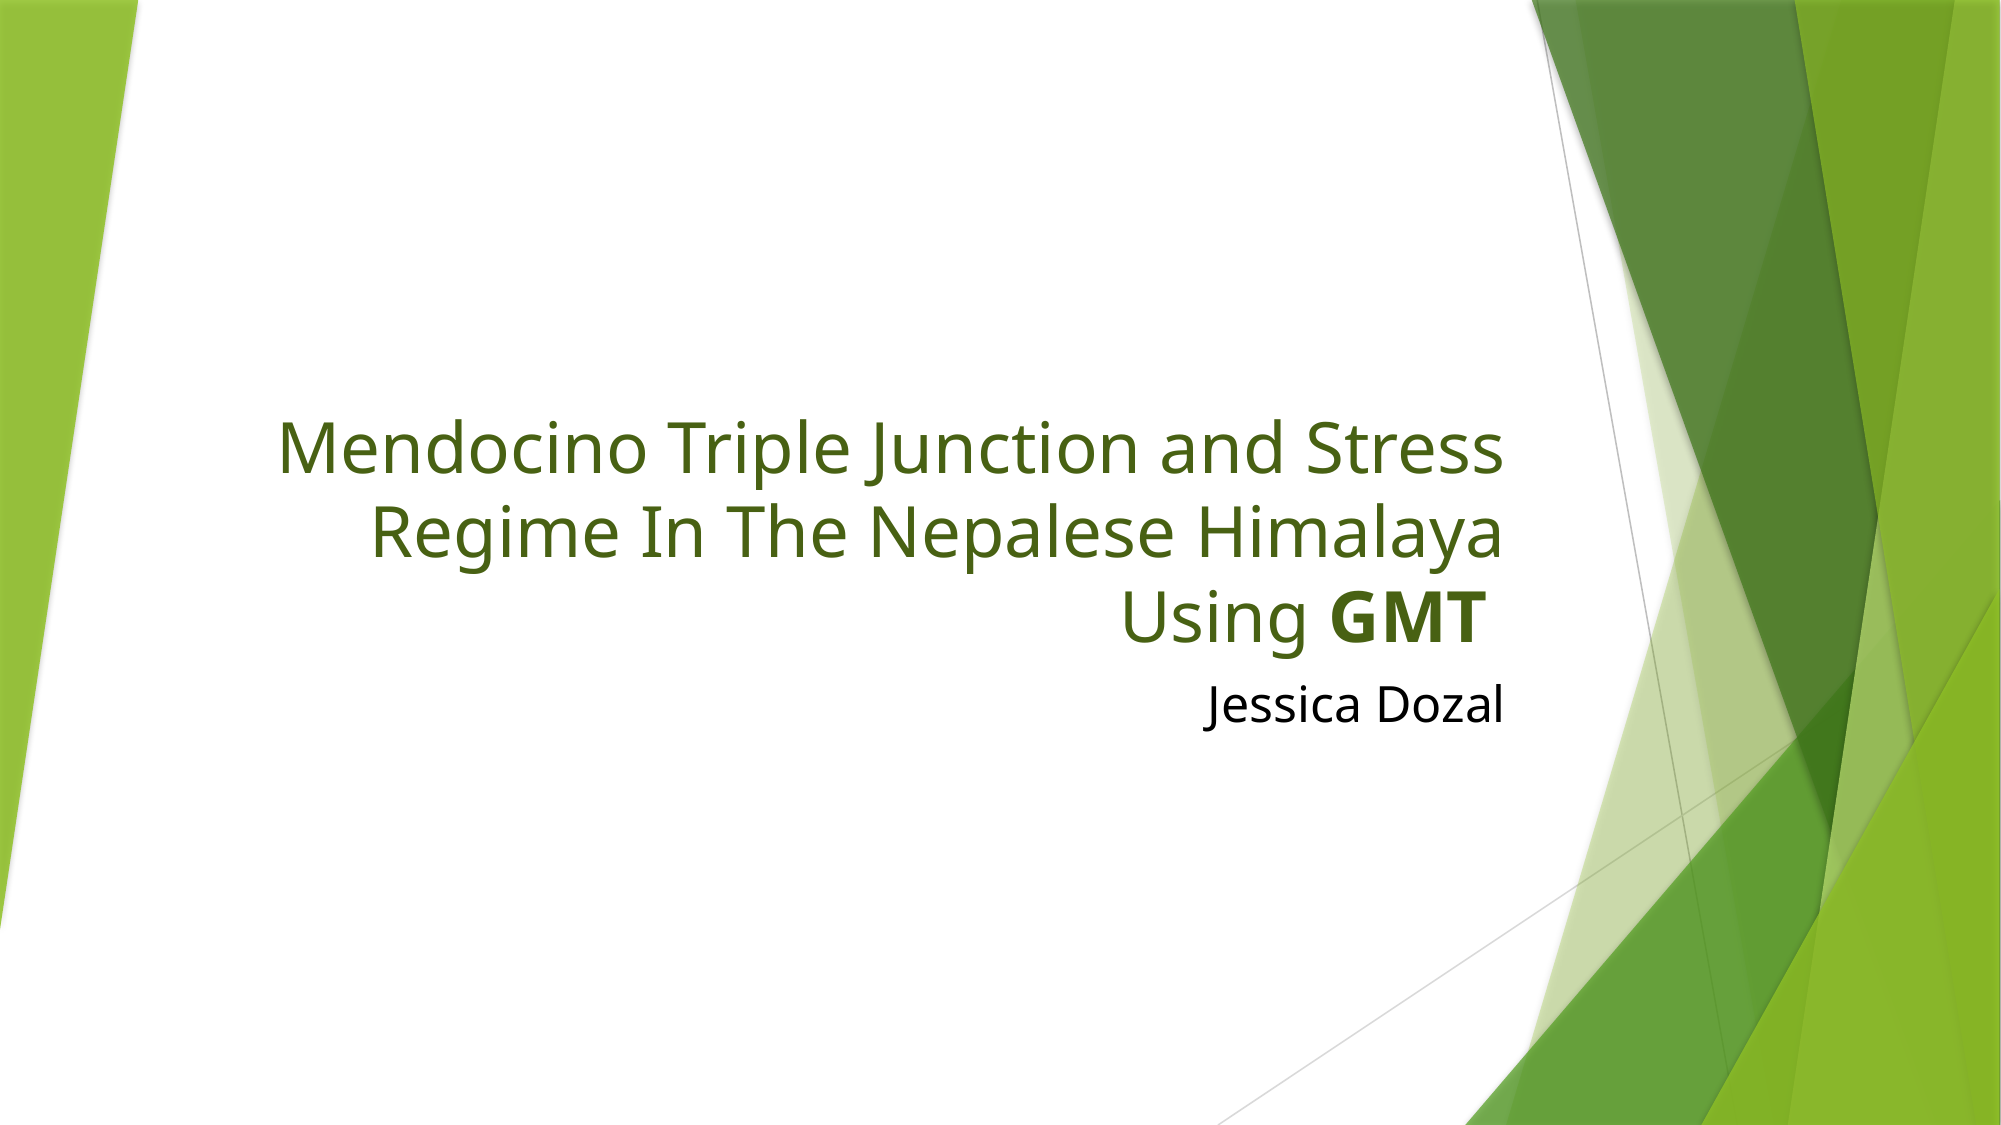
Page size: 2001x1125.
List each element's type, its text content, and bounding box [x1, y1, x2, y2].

subtitle Jessica Dozal [247, 664, 1522, 845]
title Mendocino Triple Junction and Stress Regime In The Nepalese Himalaya Using GMT [247, 394, 1522, 664]
